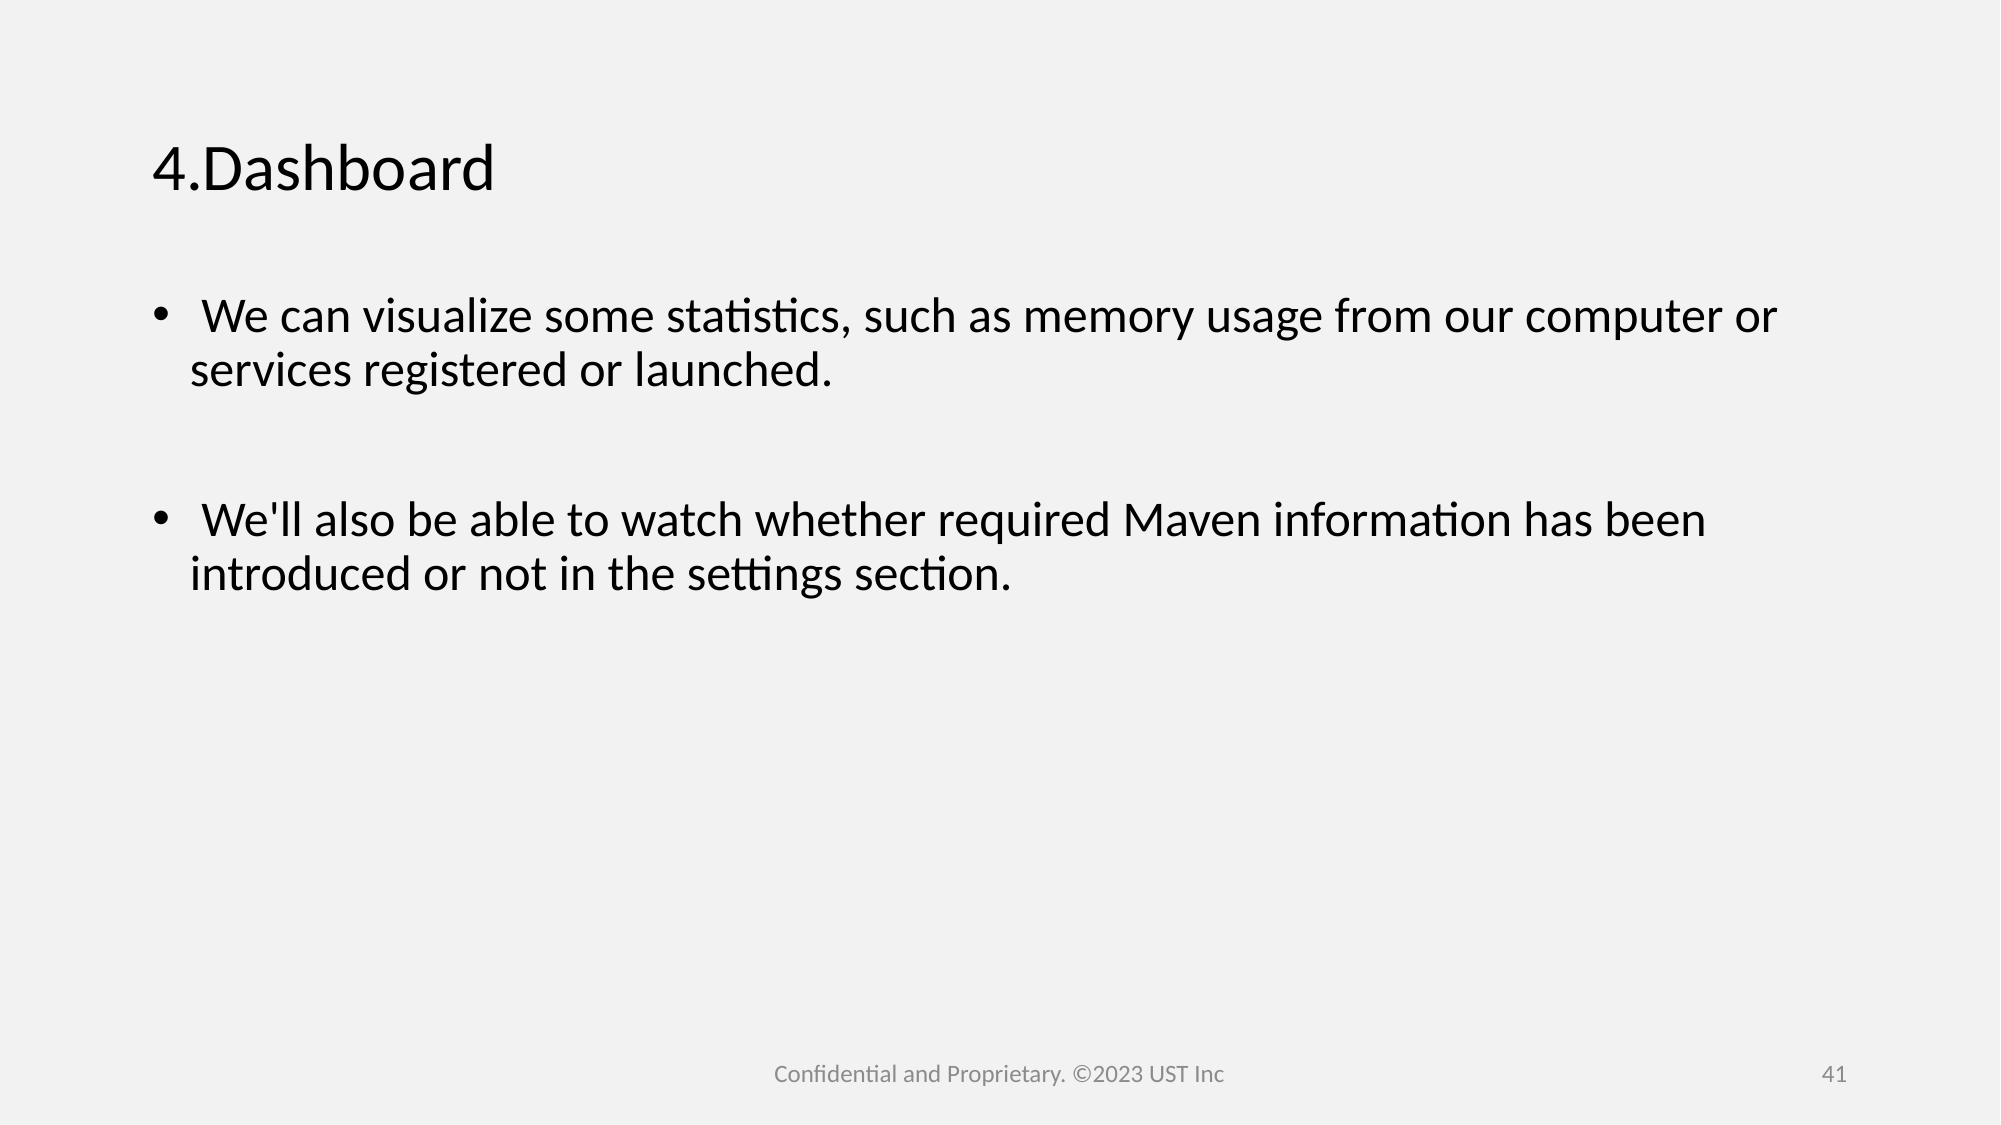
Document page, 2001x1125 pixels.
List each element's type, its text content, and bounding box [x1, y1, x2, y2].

footer Confidential and Proprietary. ©2023 UST Inc [662, 1042, 1338, 1103]
title 4.Dashboard [137, 59, 1863, 278]
list We can visualize some statistics, such as memory usage from our computer or services registered or launched. We'll also be able to watch whether required Maven information has been introduced or not in the settings section. [137, 282, 1863, 1014]
slide_number 41 [1412, 1042, 1863, 1103]
